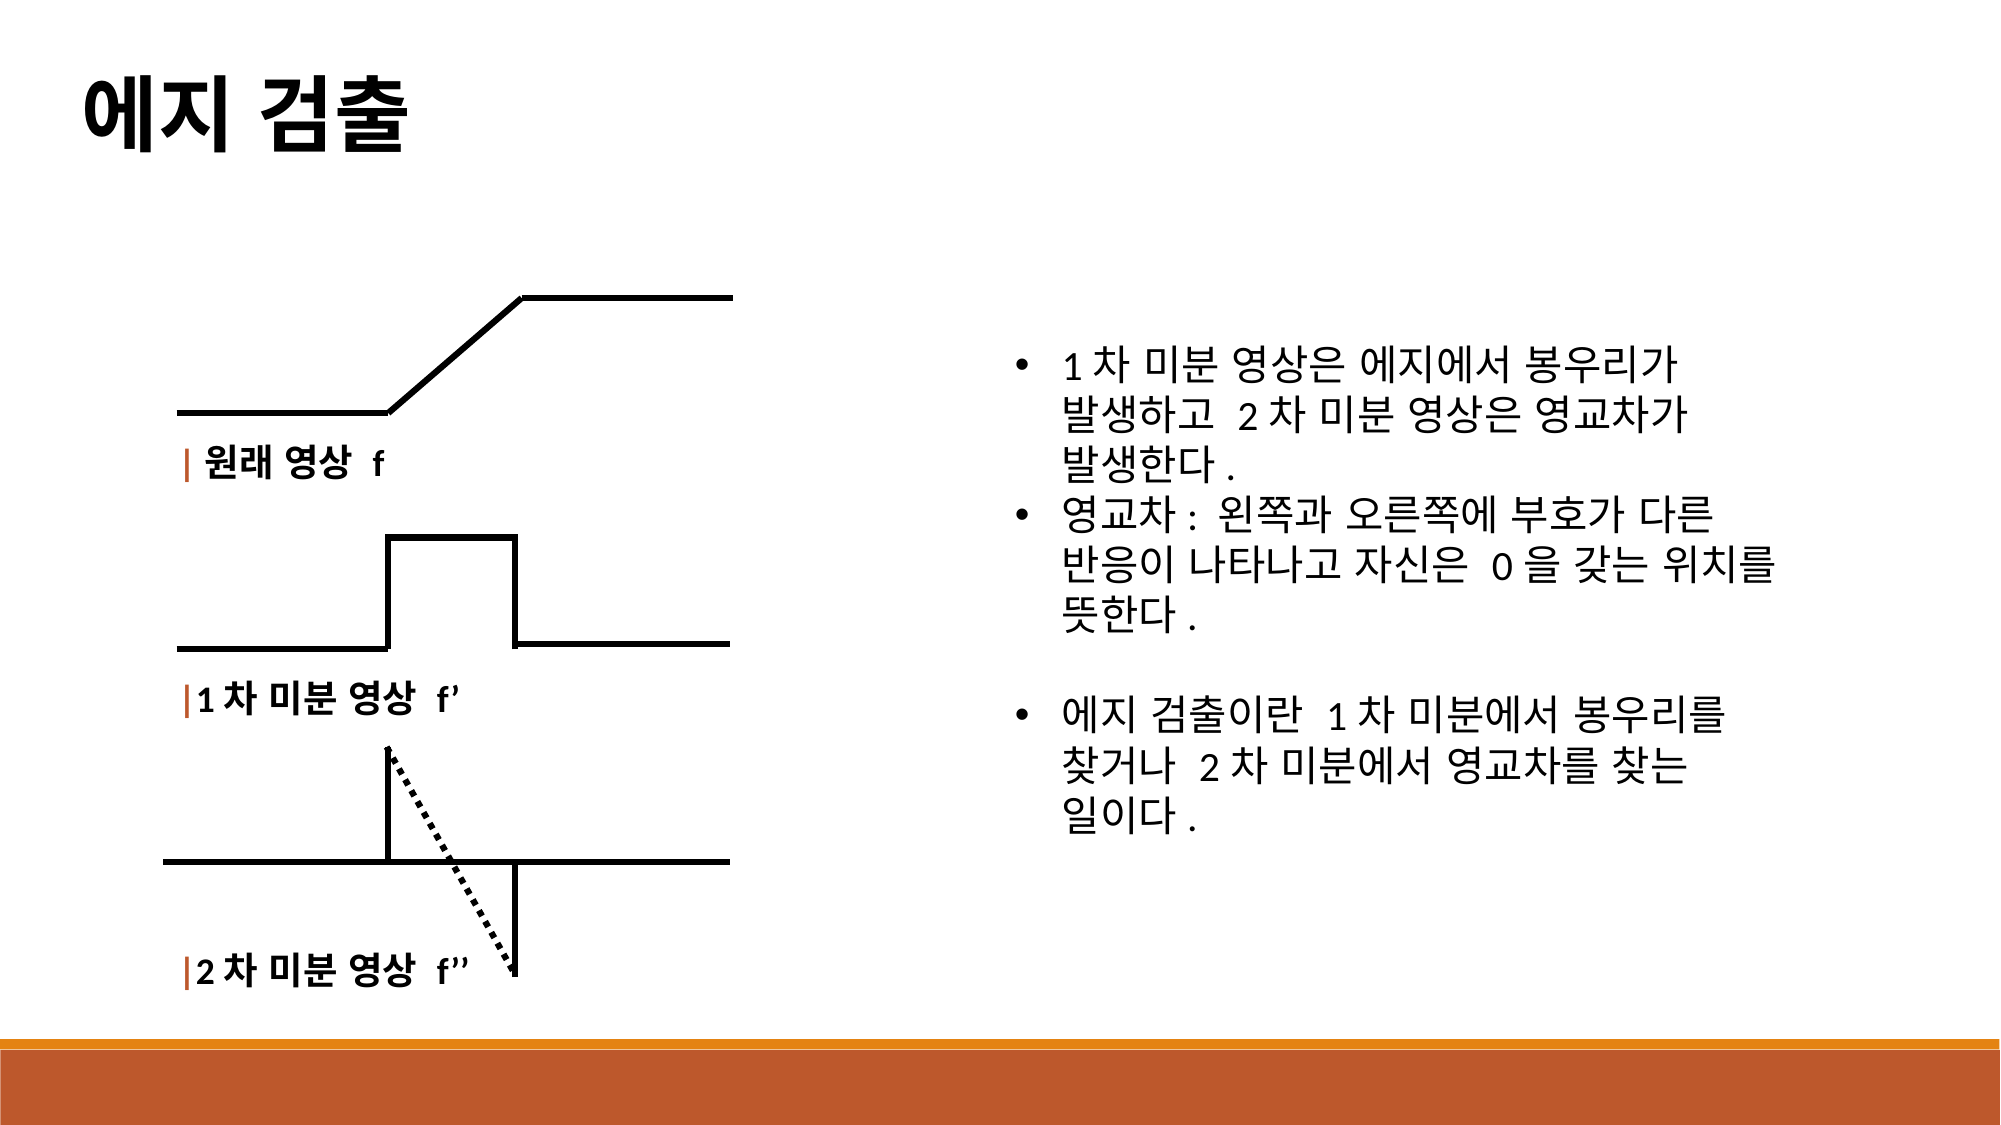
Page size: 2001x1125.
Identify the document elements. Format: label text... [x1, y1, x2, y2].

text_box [386, 746, 516, 975]
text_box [387, 297, 523, 414]
text_box 1차 미분 영상은 에지에서 봉우리가 발생하고 2차 미분 영상은 영교차가 발생한다. 영교차: 왼쪽과 오른쪽에 부호가 다른 반응이 나타나고 자신은 0을 갖는 위치를 뜻한다. 에지 검출이란 1차 미분에서 봉우리를 찾거나 2차 미분에서 영교차를 찾는 일이다. [999, 331, 1830, 847]
text_box 에지 검출 [66, 54, 426, 170]
text_box |원래 영상 f [163, 431, 498, 492]
text_box |1차 미분 영상 f’ [163, 667, 498, 728]
text_box |2차 미분 영상 f’’ [163, 939, 498, 1000]
